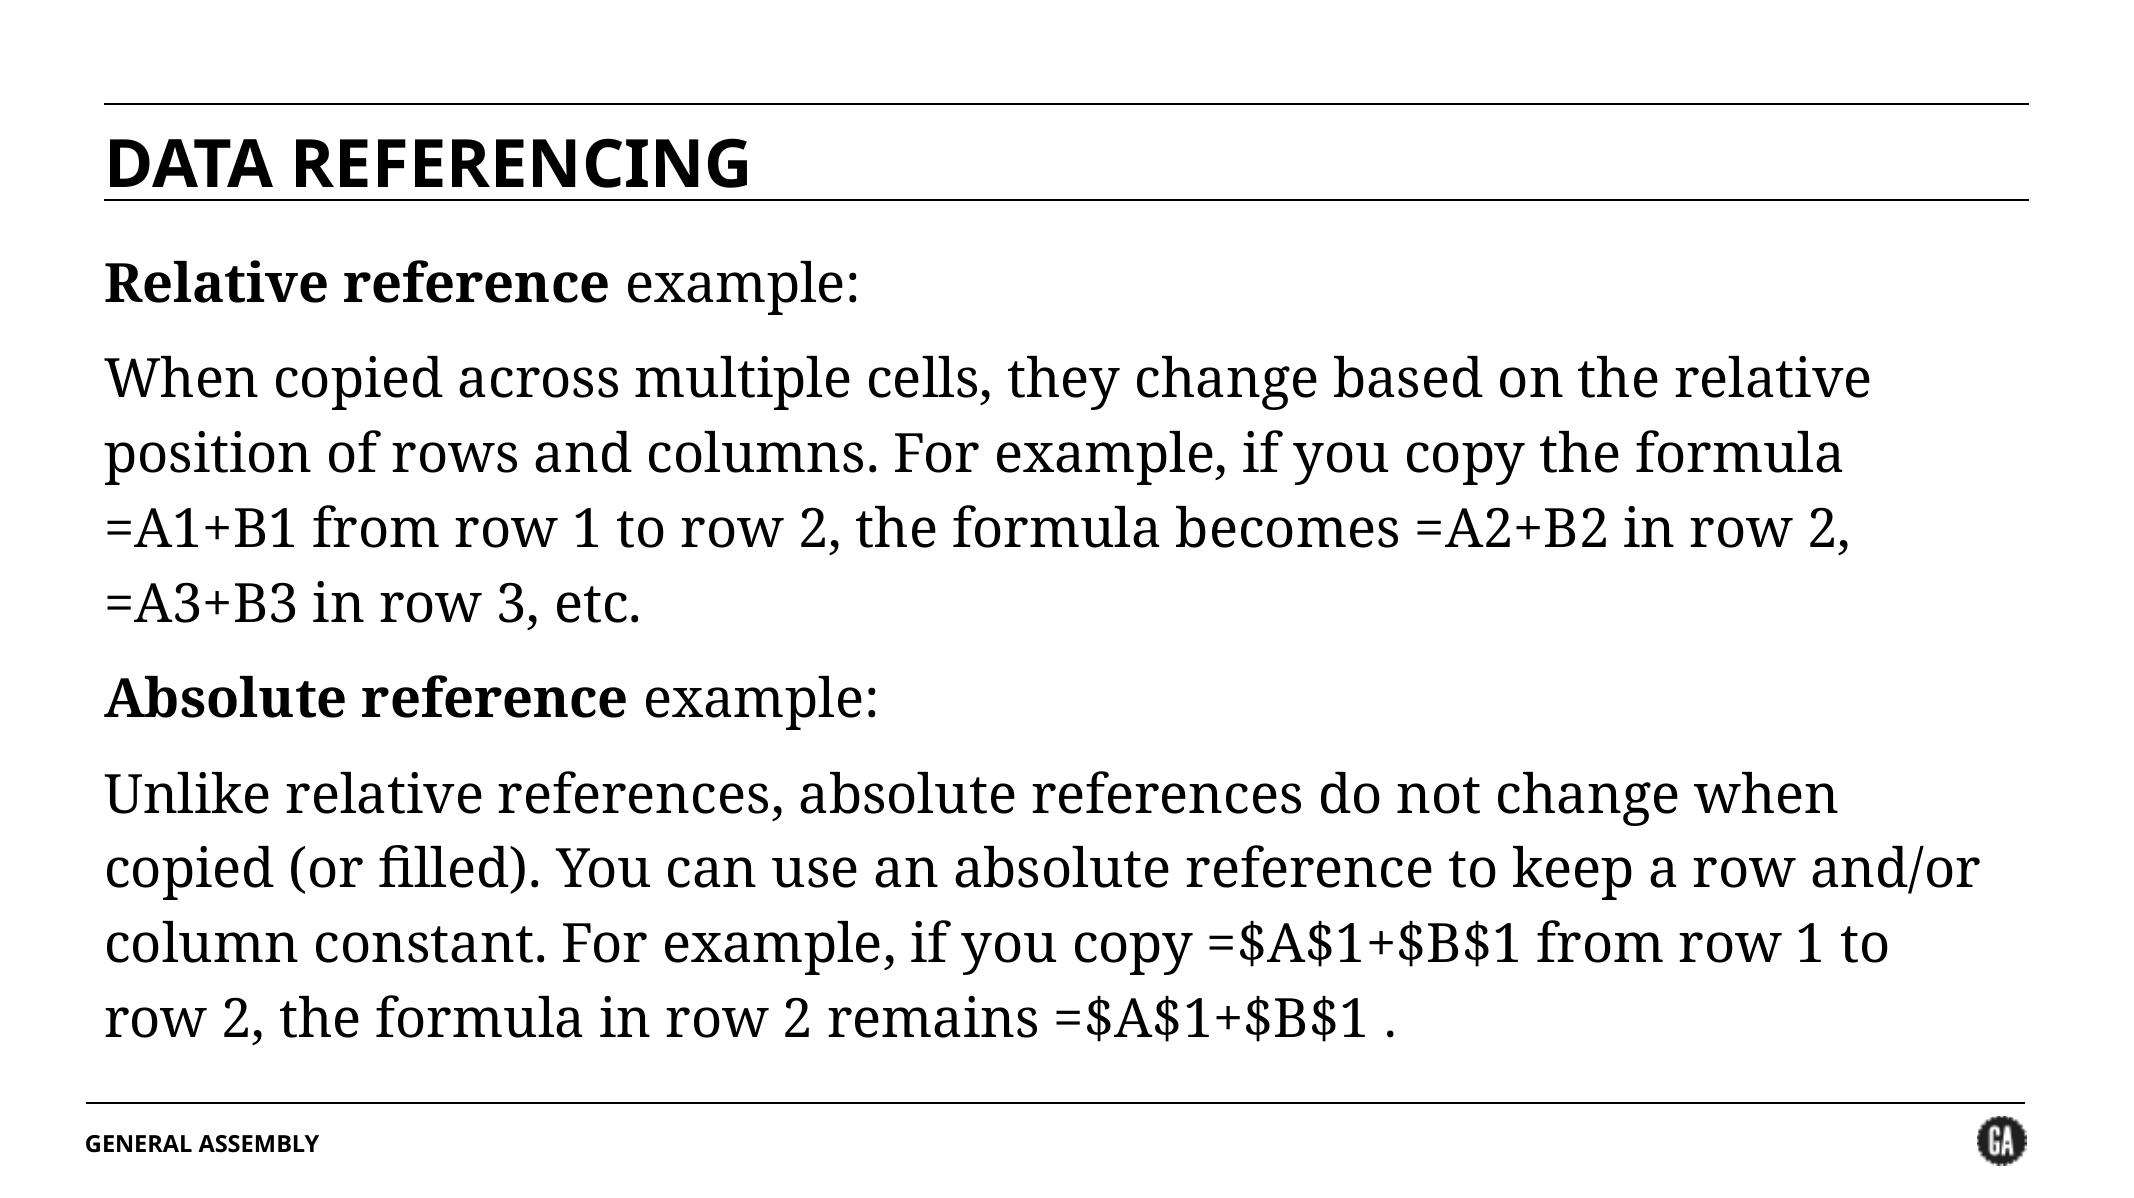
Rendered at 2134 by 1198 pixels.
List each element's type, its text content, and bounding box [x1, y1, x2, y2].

list Relative reference example: When copied across multiple cells, they change based on the relative position of rows and columns. For example, if you copy the formula =A1+B1 from row 1 to row 2, the formula becomes =A2+B2 in row 2, =A3+B3 in row 3, etc. Absolute reference example: Unlike relative references, absolute references do not change when copied (or filled). You can use an absolute reference to keep a row and/or column constant. For example, if you copy =$A$1+$B$1 from row 1 to row 2, the formula in row 2 remains =$A$1+$B$1 . [104, 238, 1999, 1099]
text_box DATA REFERENCING [104, 120, 1371, 192]
picture [1977, 1116, 2027, 1166]
